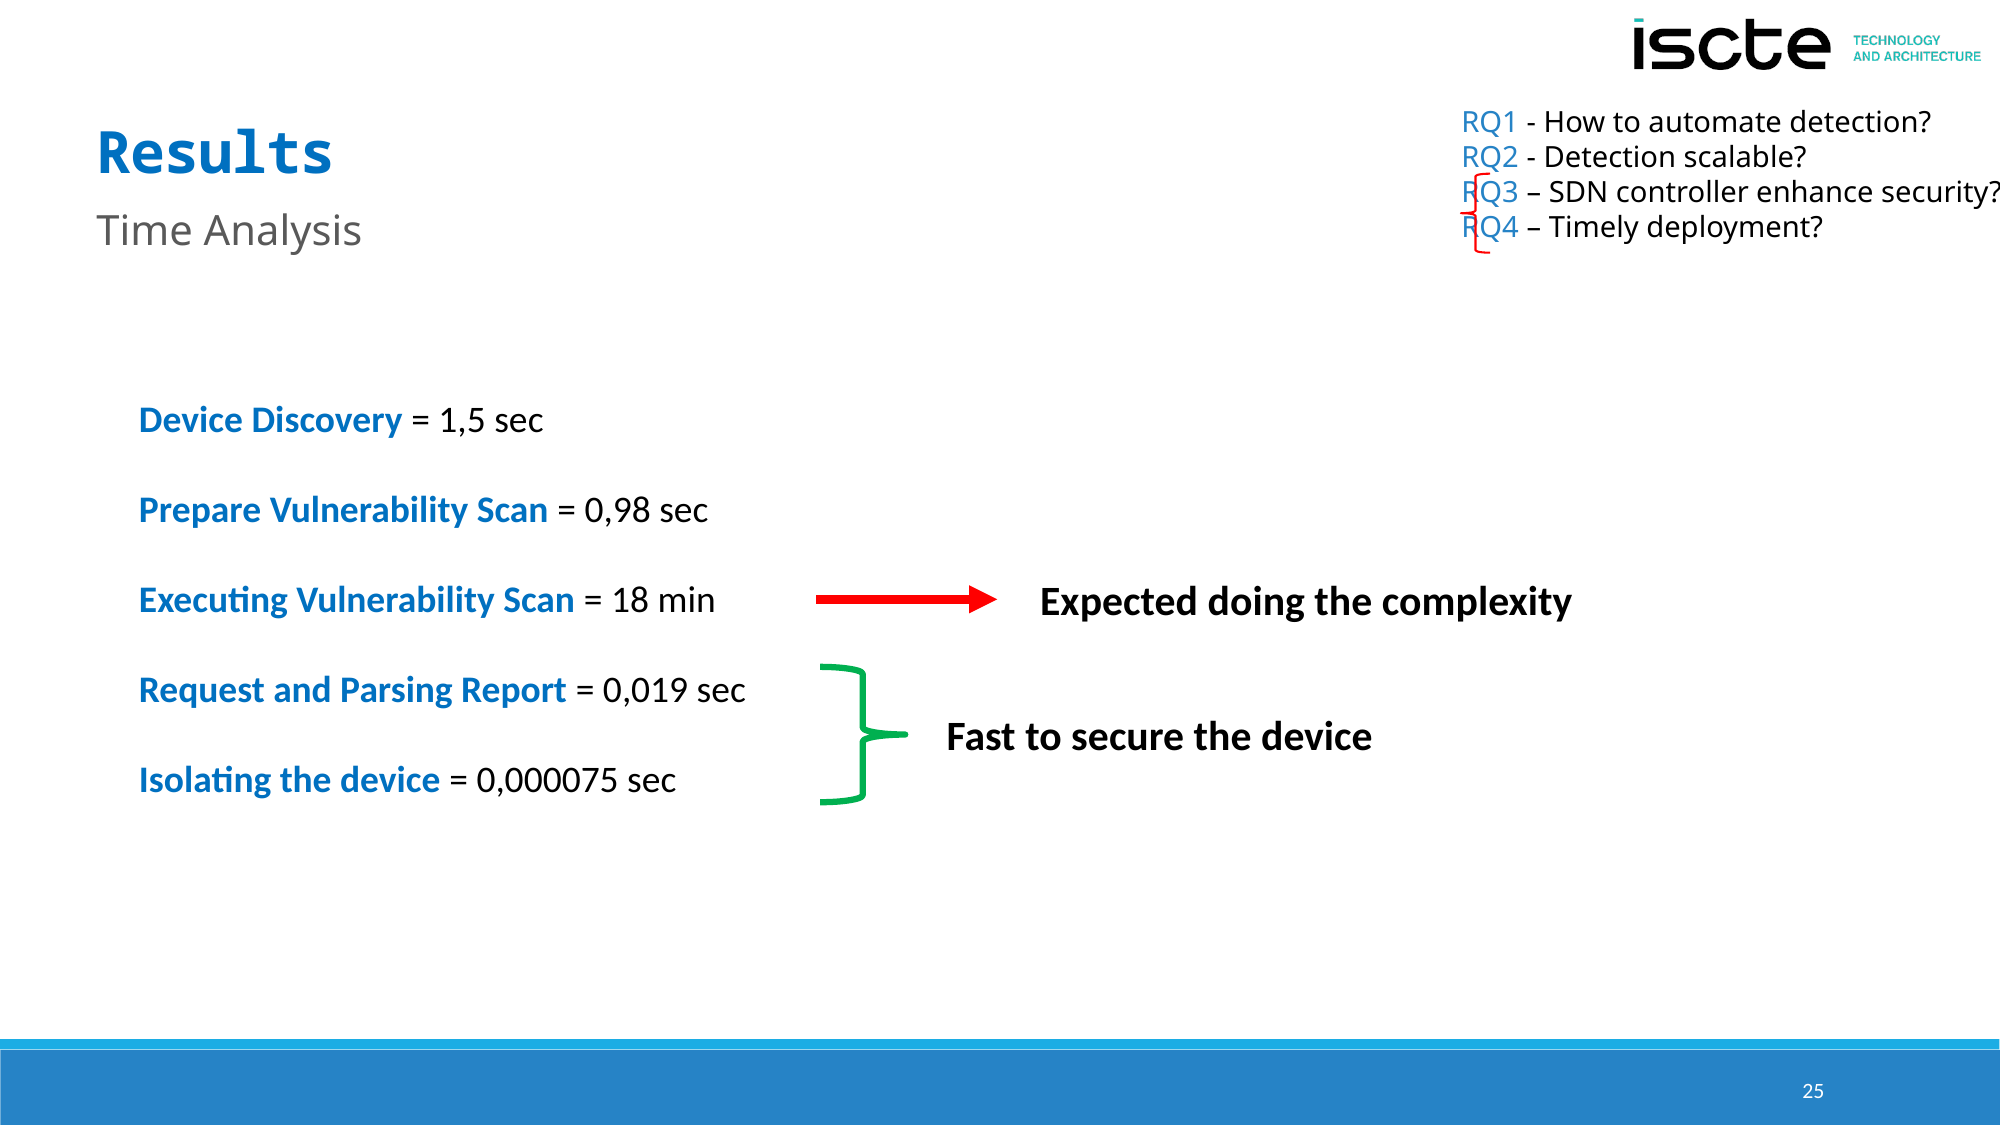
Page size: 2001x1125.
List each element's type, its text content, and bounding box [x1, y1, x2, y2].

title Results [81, 87, 1611, 193]
text_box [1459, 172, 1491, 254]
text_box Expected doing the complexity [1025, 566, 1588, 632]
picture [1614, 0, 2000, 97]
slide_number 25 [1624, 1059, 1840, 1120]
text_box Time Analysis [81, 195, 1965, 261]
text_box Device Discovery = 1,5 sec Prepare Vulnerability Scan = 0,98 sec Executing Vulnerability Scan = 18 min Request and Parsing Report = 0,019 sec Isolating the device = 0,000075 sec [124, 387, 762, 807]
text_box RQ1 - How to automate detection? RQ2 - Detection scalable? RQ3 – SDN controller enhance security? RQ4 – Timely deployment? [1446, 96, 2000, 251]
text_box Fast to secure the device [931, 701, 1389, 767]
text_box [820, 665, 907, 804]
